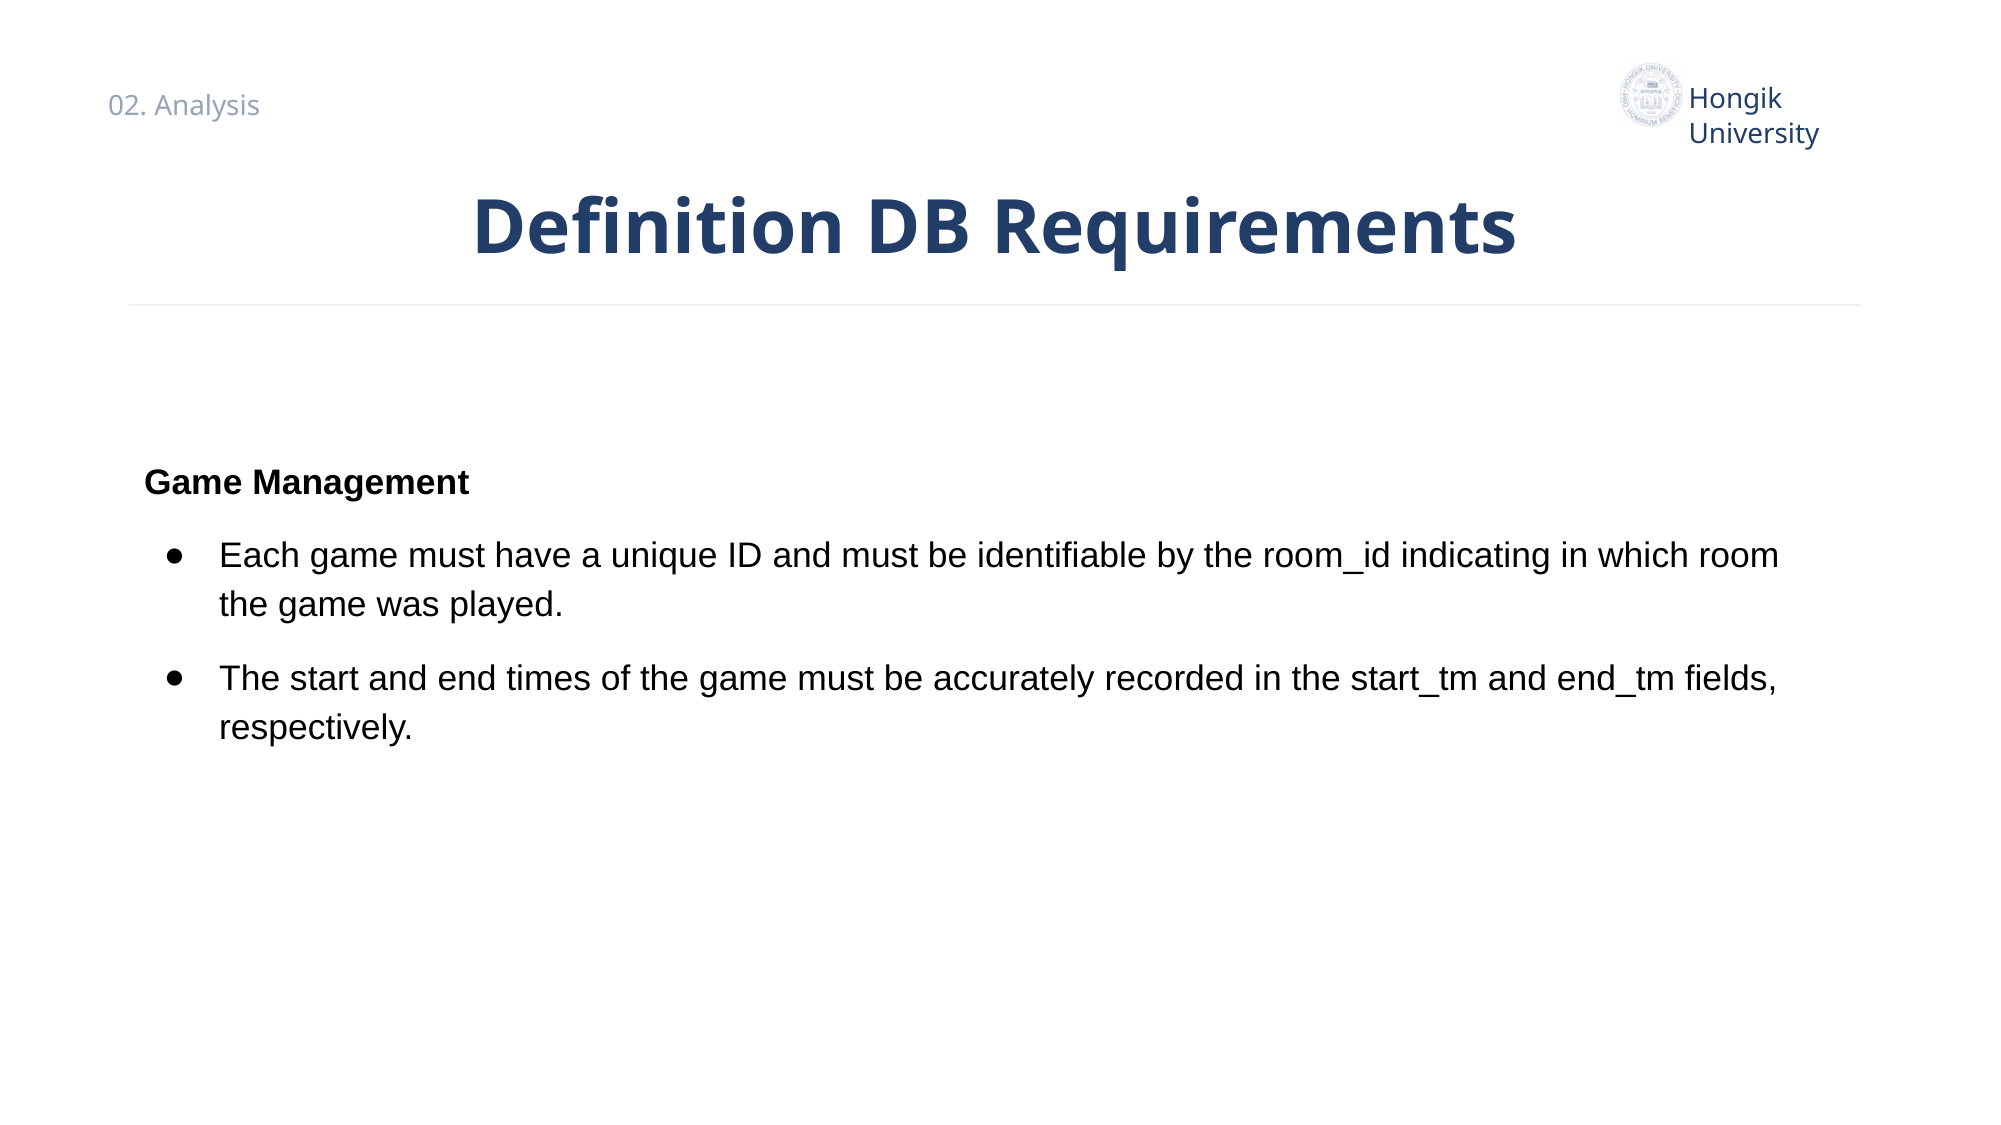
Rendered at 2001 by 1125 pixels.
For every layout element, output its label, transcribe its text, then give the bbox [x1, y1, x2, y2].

text_box 02. Analysis [93, 79, 784, 129]
picture [1617, 62, 1684, 127]
text_box Hongik University [1688, 79, 1907, 129]
text_box Definition DB Requirements [170, 171, 1821, 277]
text_box Game Management Each game must have a unique ID and must be identifiable by the room_id indicating in which room the game was played. The start and end times of the game must be accurately recorded in the start_tm and end_tm fields, respectively. [129, 437, 1821, 762]
